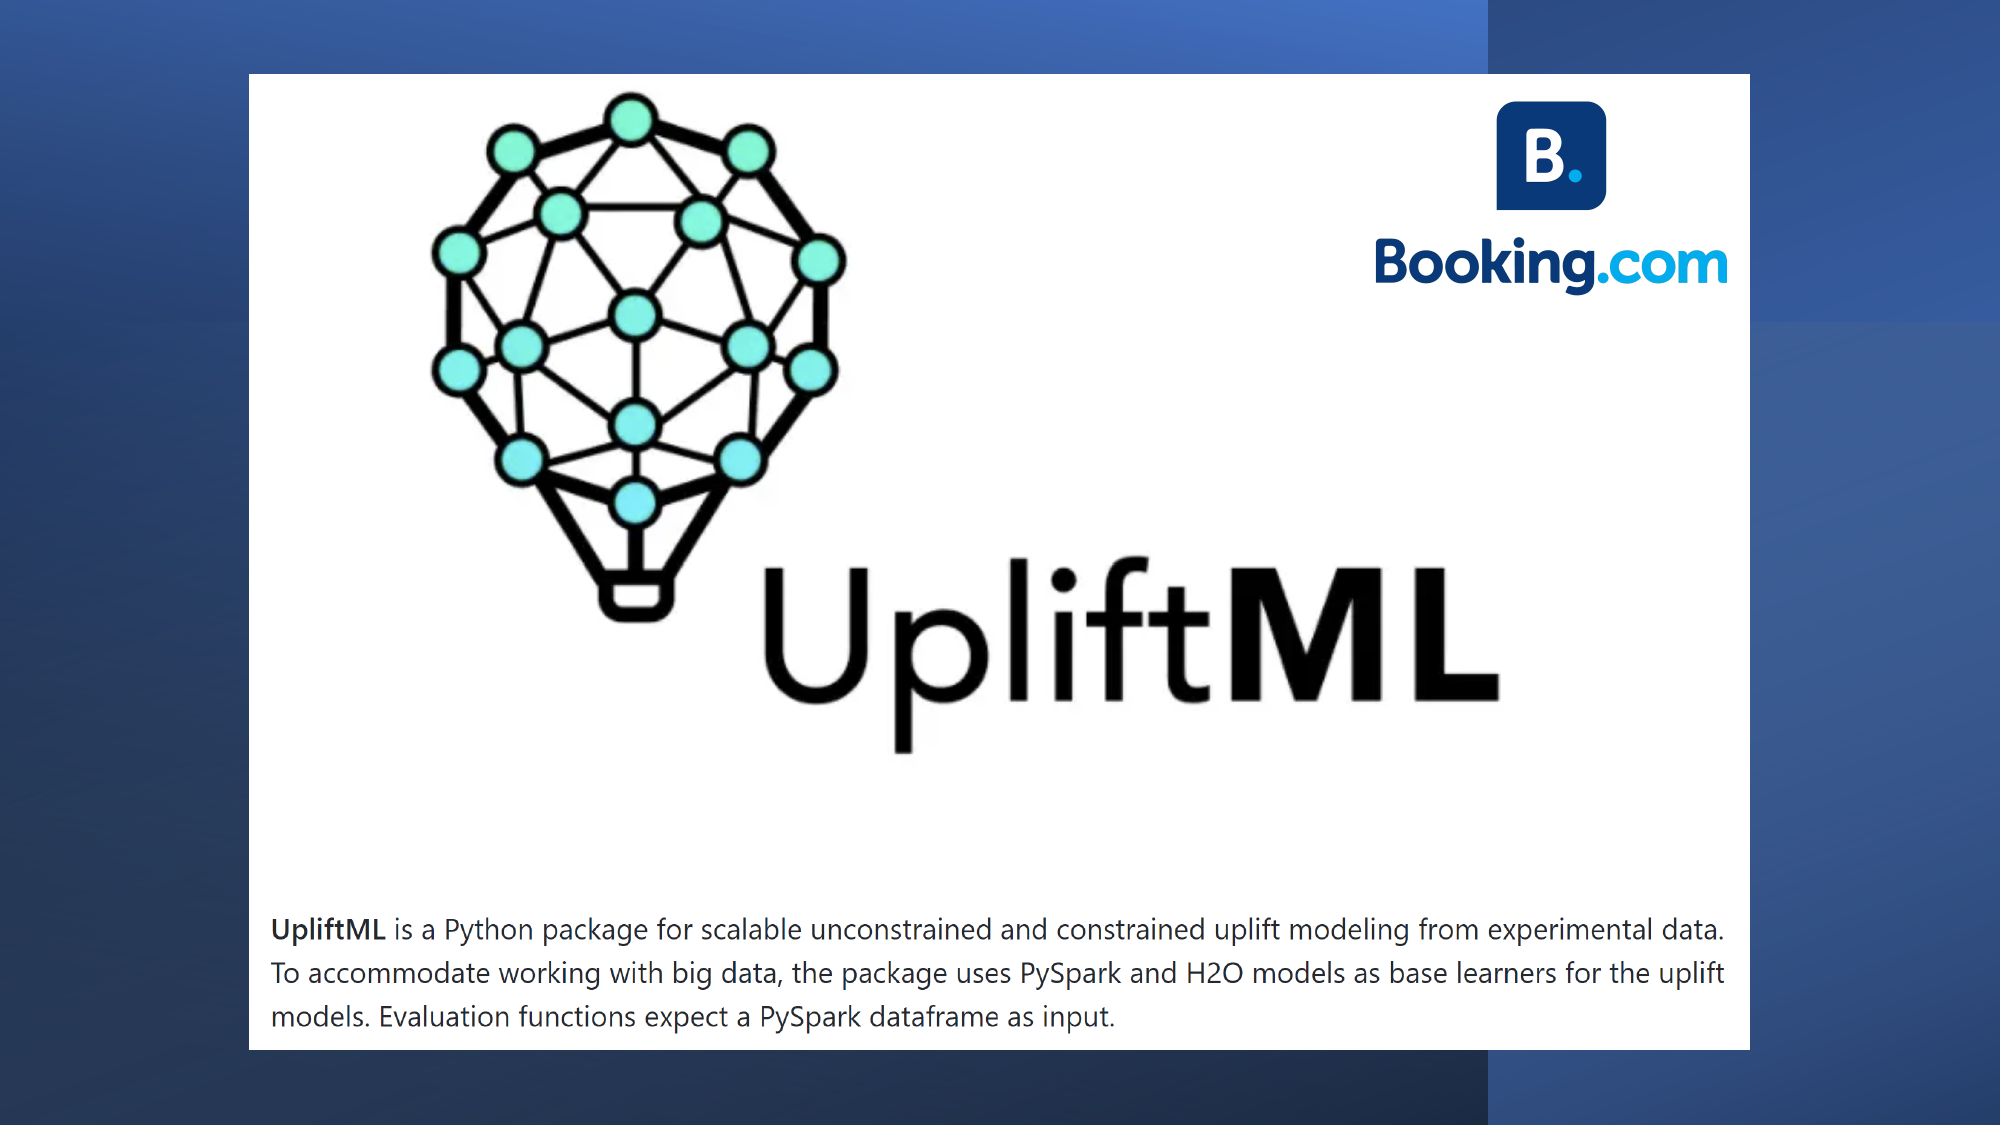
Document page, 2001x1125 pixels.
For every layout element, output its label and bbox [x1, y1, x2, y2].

text_box [0, 0, 1489, 321]
picture [249, 74, 1750, 1050]
text_box [1489, 0, 2000, 321]
text_box [0, 321, 2000, 1125]
